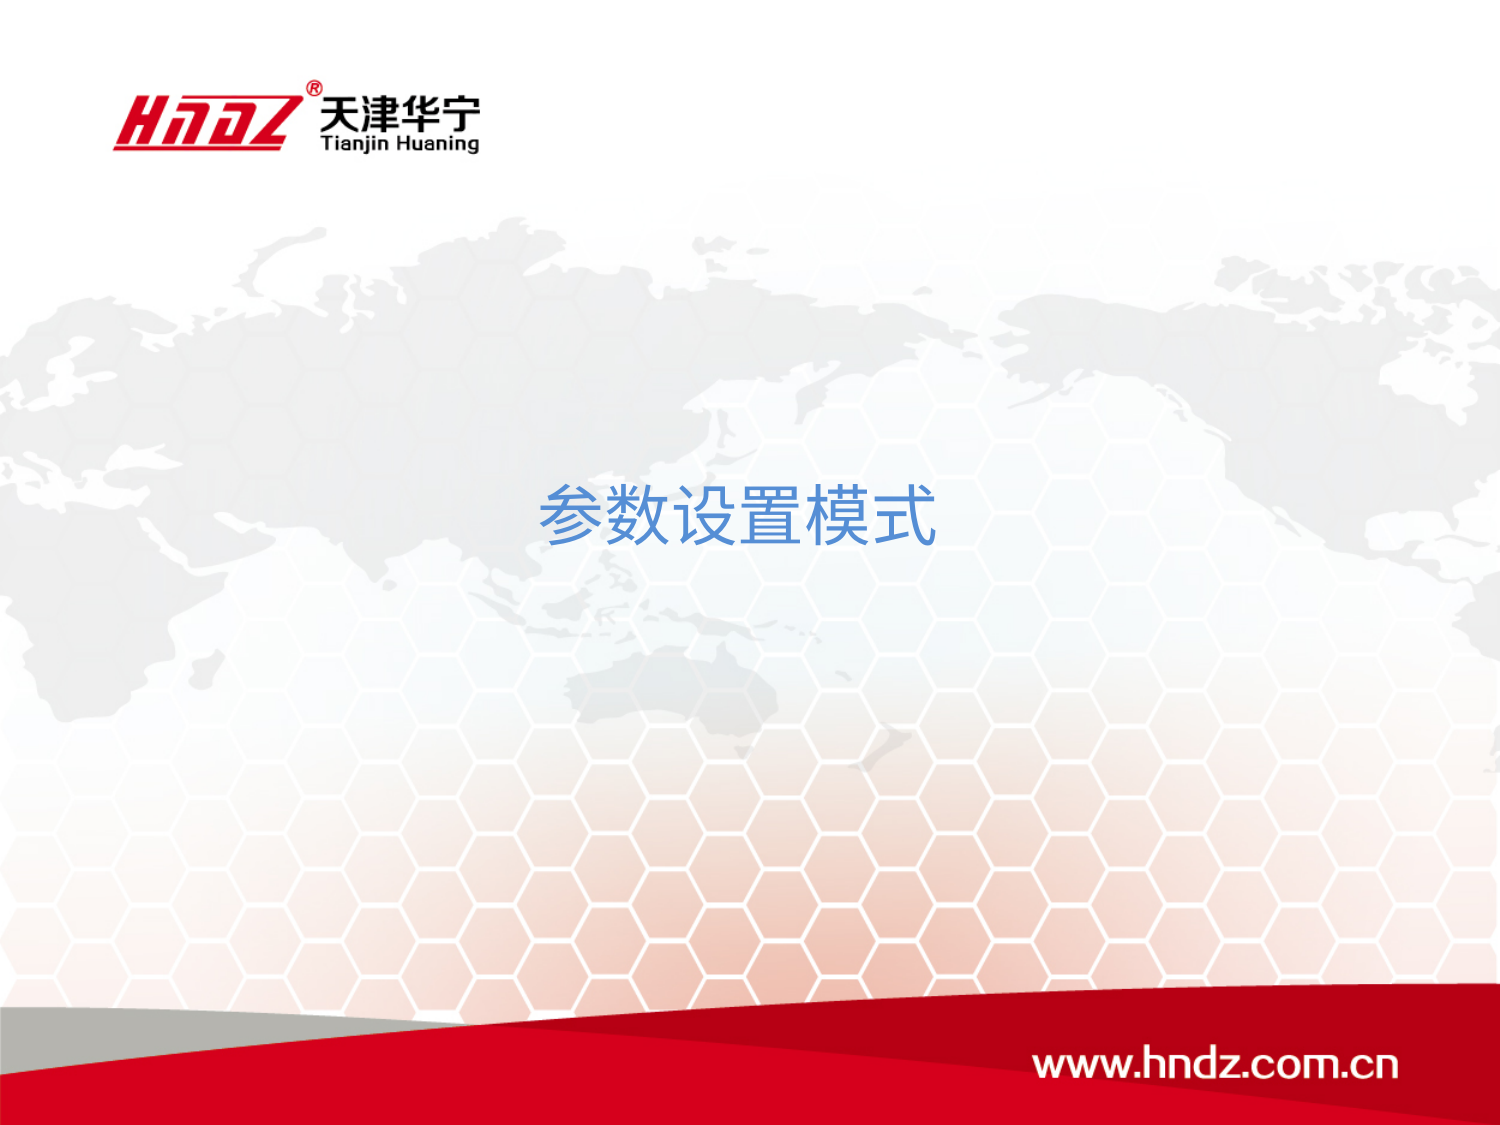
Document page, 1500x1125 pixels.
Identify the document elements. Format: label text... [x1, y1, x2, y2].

text_box 参数设置模式 [522, 466, 977, 562]
picture [0, 0, 1500, 1125]
